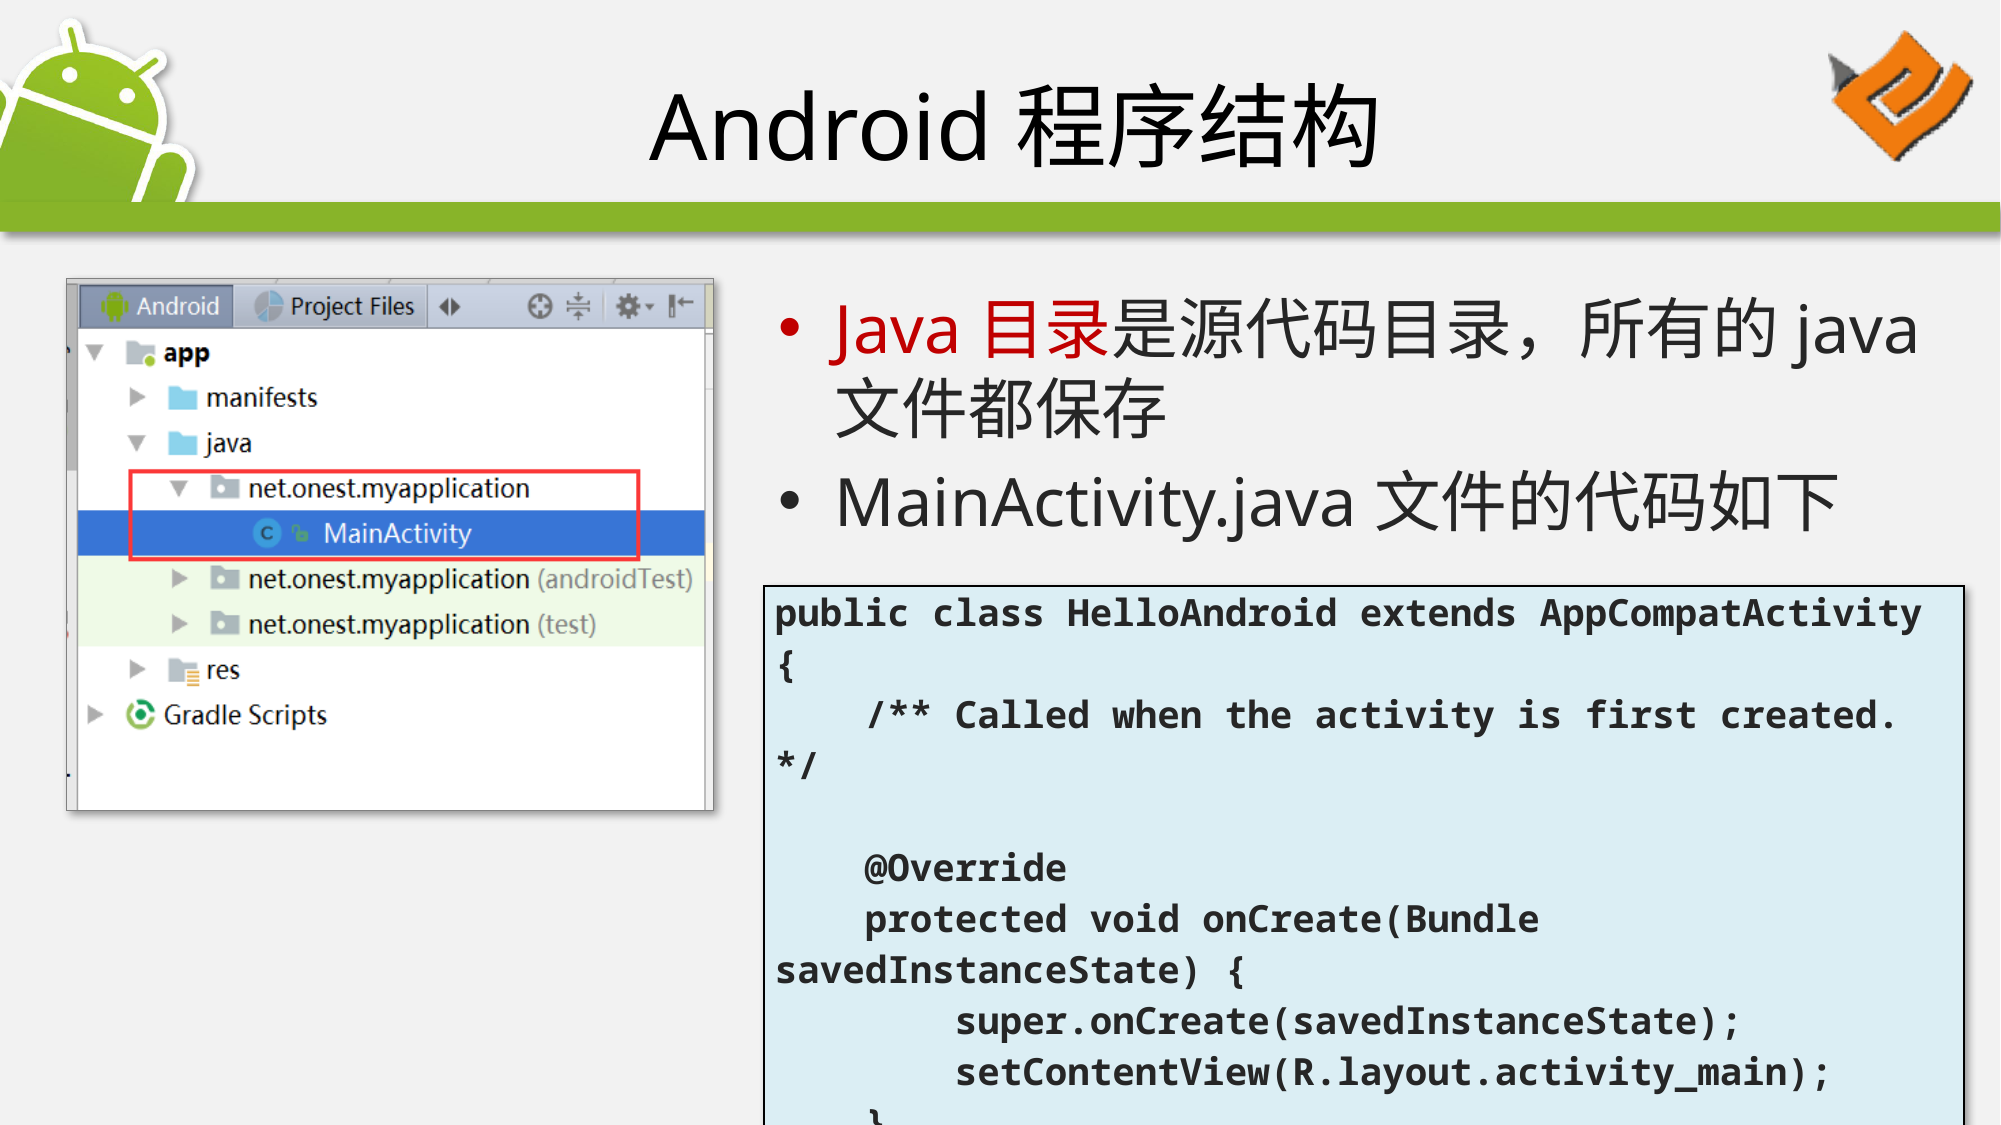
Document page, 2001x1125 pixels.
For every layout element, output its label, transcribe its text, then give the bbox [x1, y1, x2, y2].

picture [0, 7, 209, 202]
list Java目录是源代码目录，所有的java文件都保存 MainActivity.java文件的代码如下 [763, 278, 1964, 563]
picture [1828, 30, 1973, 161]
picture [66, 278, 715, 812]
table_header public class HelloAndroid extends AppCompatActivity { /** Called when the activity is first created. */ @Override protected void onCreate(Bundle savedInstanceState) { super.onCreate(savedInstanceState); setContentView(R.layout.activity_main); } } [765, 587, 1963, 1125]
title Android程序结构 [208, 45, 1824, 203]
